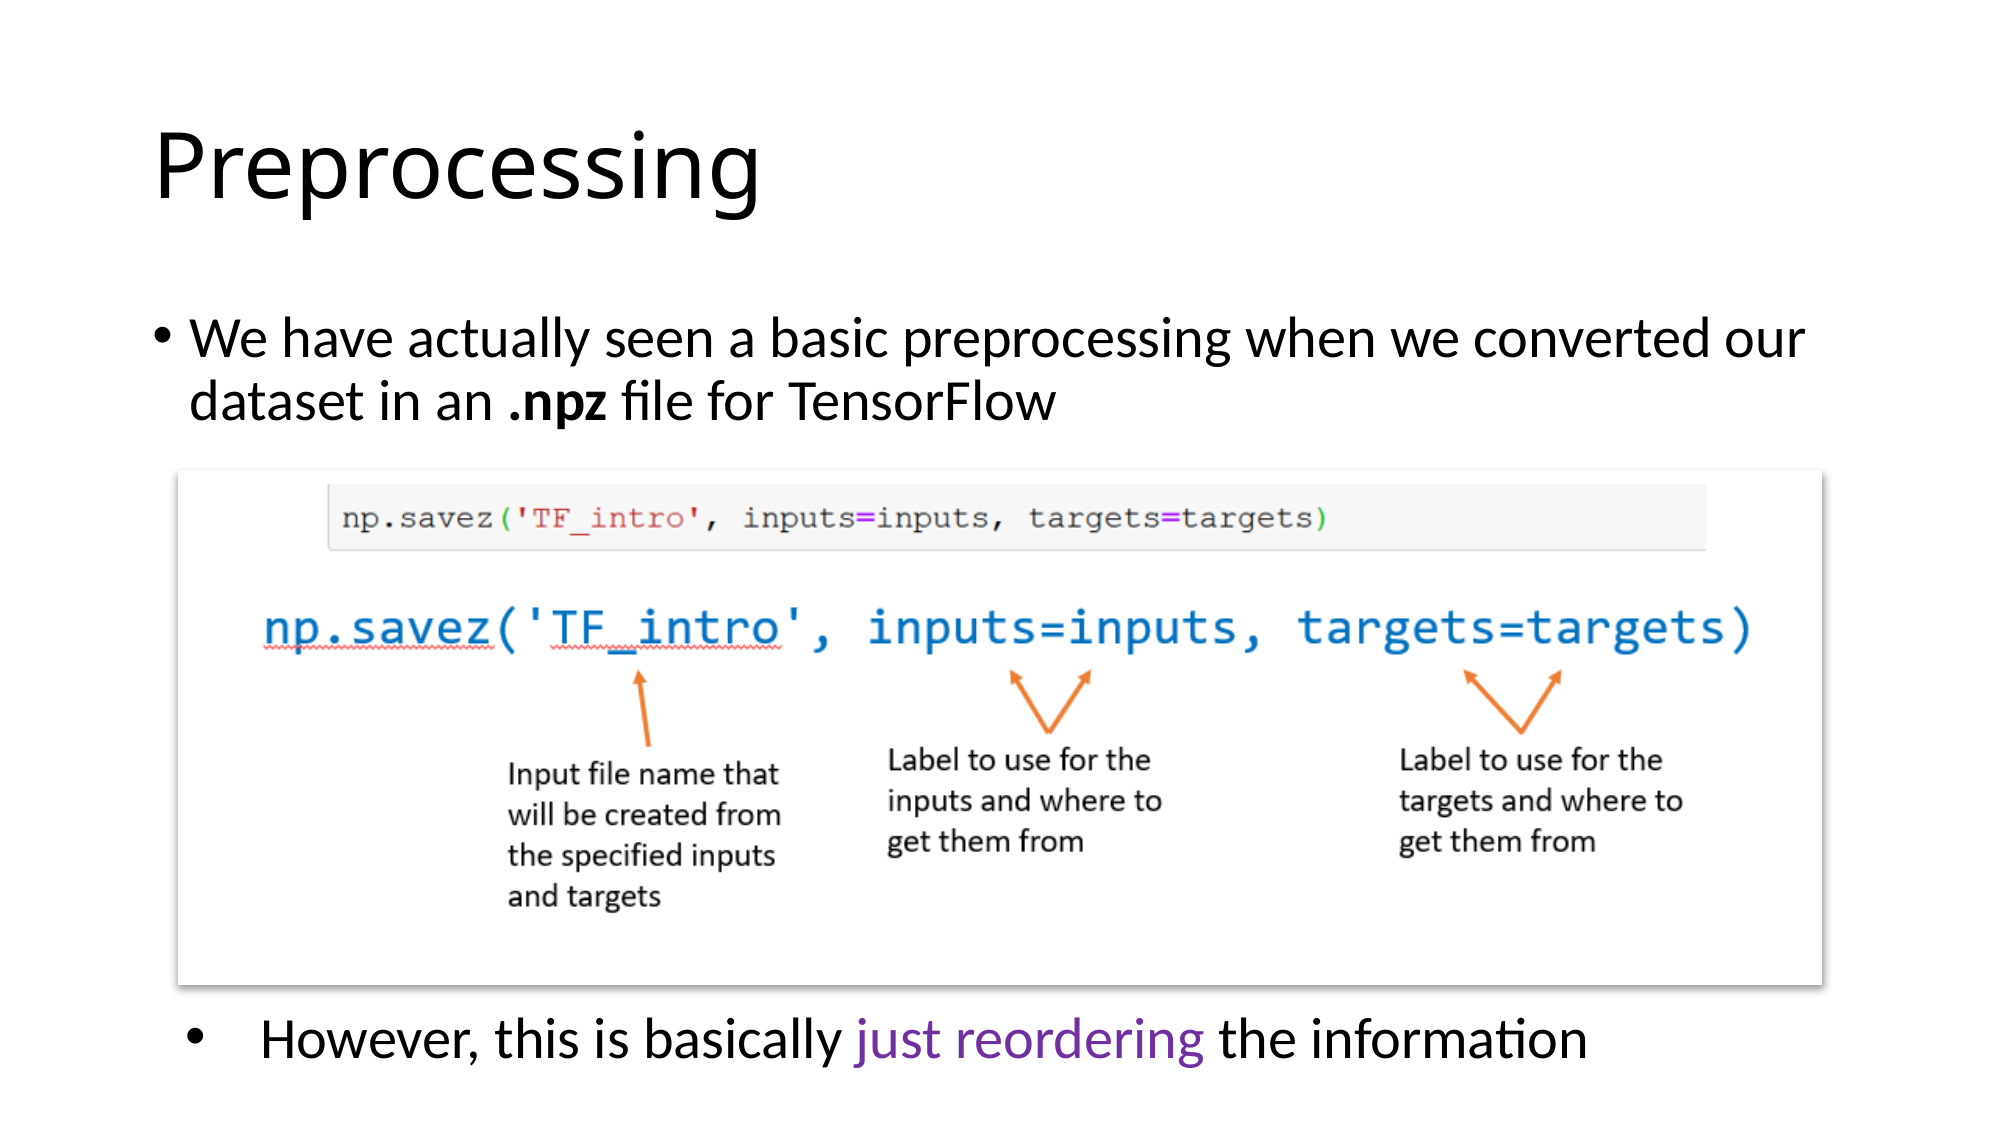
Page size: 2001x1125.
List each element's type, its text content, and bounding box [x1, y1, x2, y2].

list We have actually seen a basic preprocessing when we converted our dataset in an .npz file for TensorFlow [137, 299, 1863, 1014]
picture [192, 484, 1808, 971]
title Preprocessing [137, 59, 1863, 278]
text_box However, this is basically just reordering the information [170, 992, 1605, 1078]
